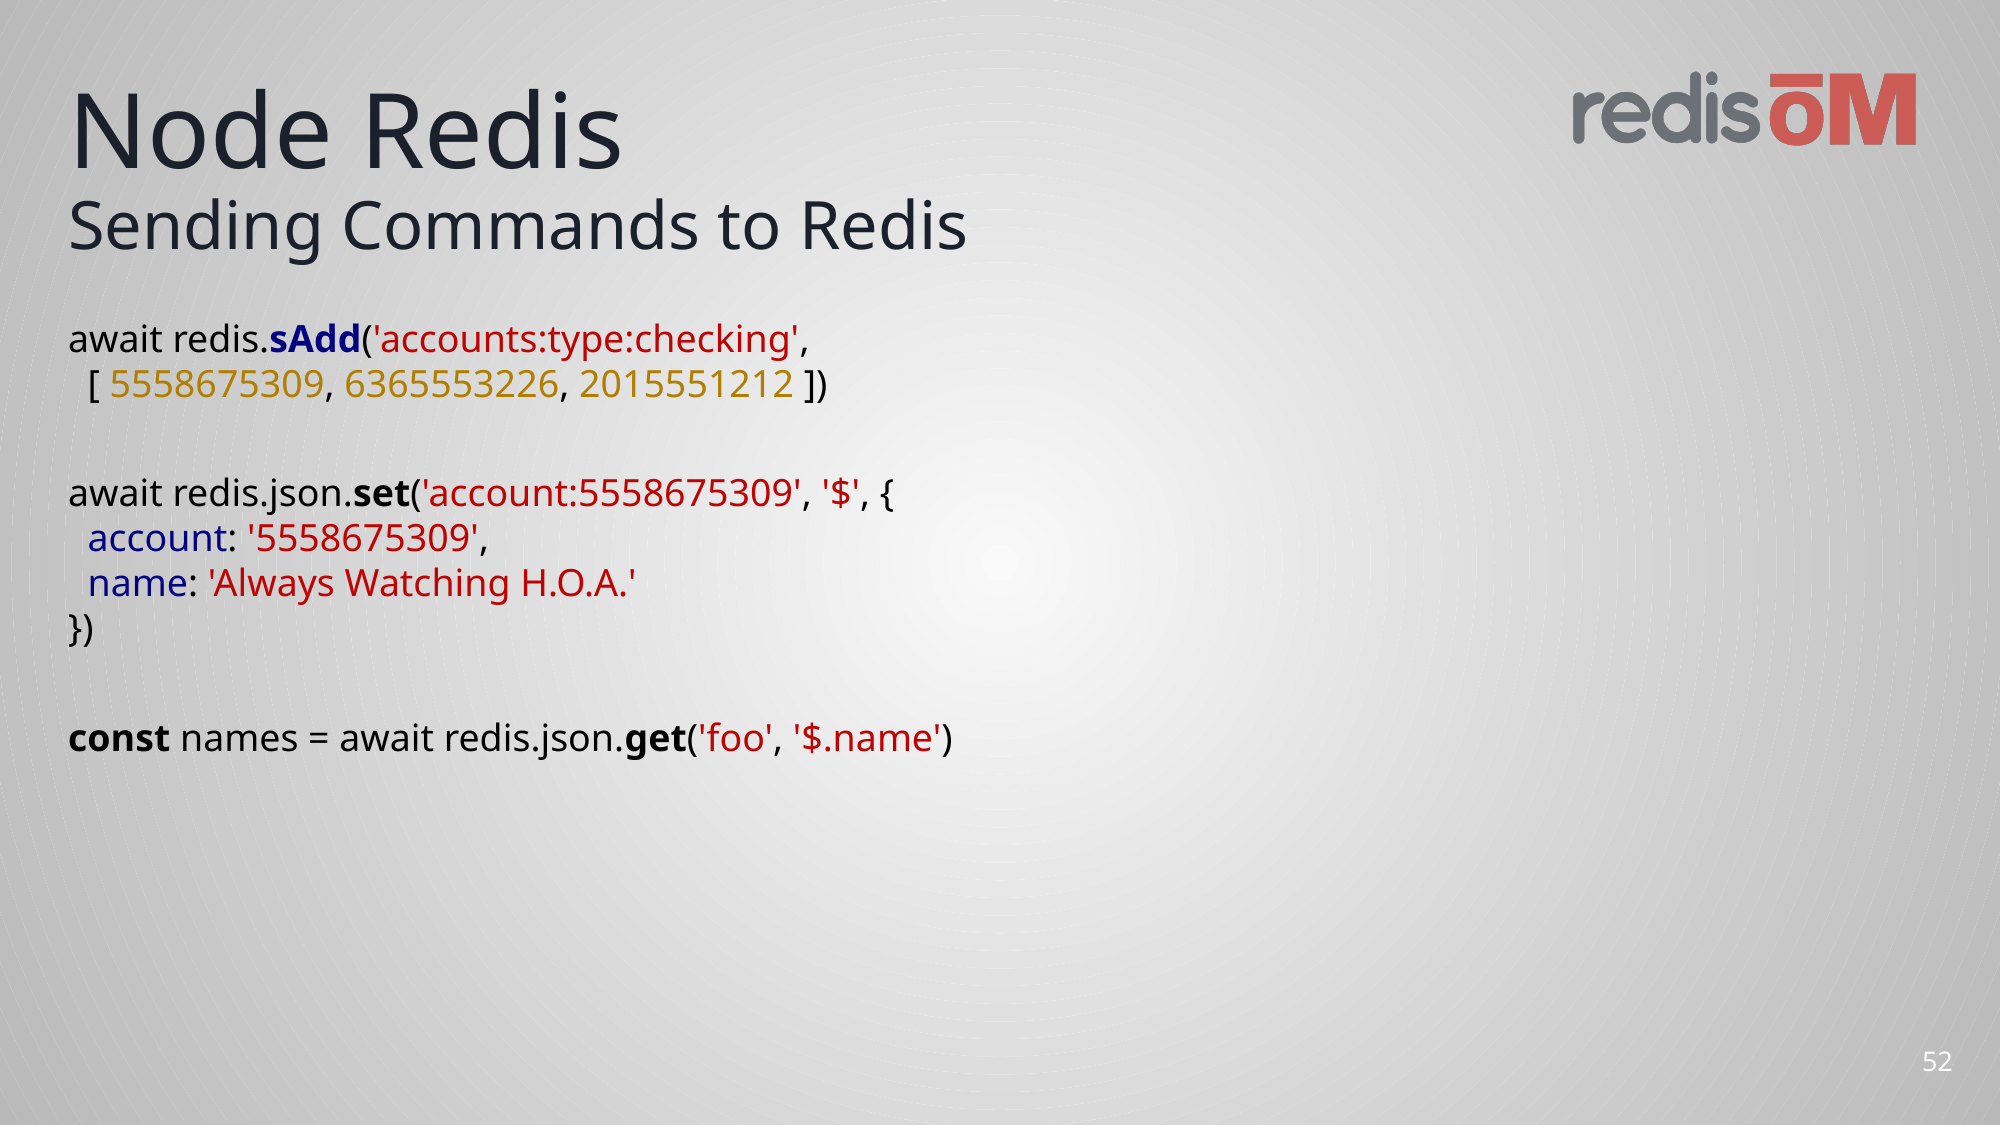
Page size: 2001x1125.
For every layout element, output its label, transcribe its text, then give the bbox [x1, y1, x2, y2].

text_box const names = await redis.json.get('foo', '$.name') [53, 706, 1580, 767]
text_box await redis.sAdd('accounts:type:checking', [ 5558675309, 6365553226, 2015551212 ]) [53, 307, 1736, 413]
subtitle Node Redis [53, 49, 1943, 168]
subtitle Sending Commands to Redis [53, 168, 1943, 248]
text_box await redis.json.set('account:5558675309', '$', { account: '5558675309', name: 'Always Watching H.O.A.' }) [53, 461, 1736, 657]
slide_number ‹#› [1853, 1019, 1974, 1106]
picture [1560, 62, 1929, 155]
